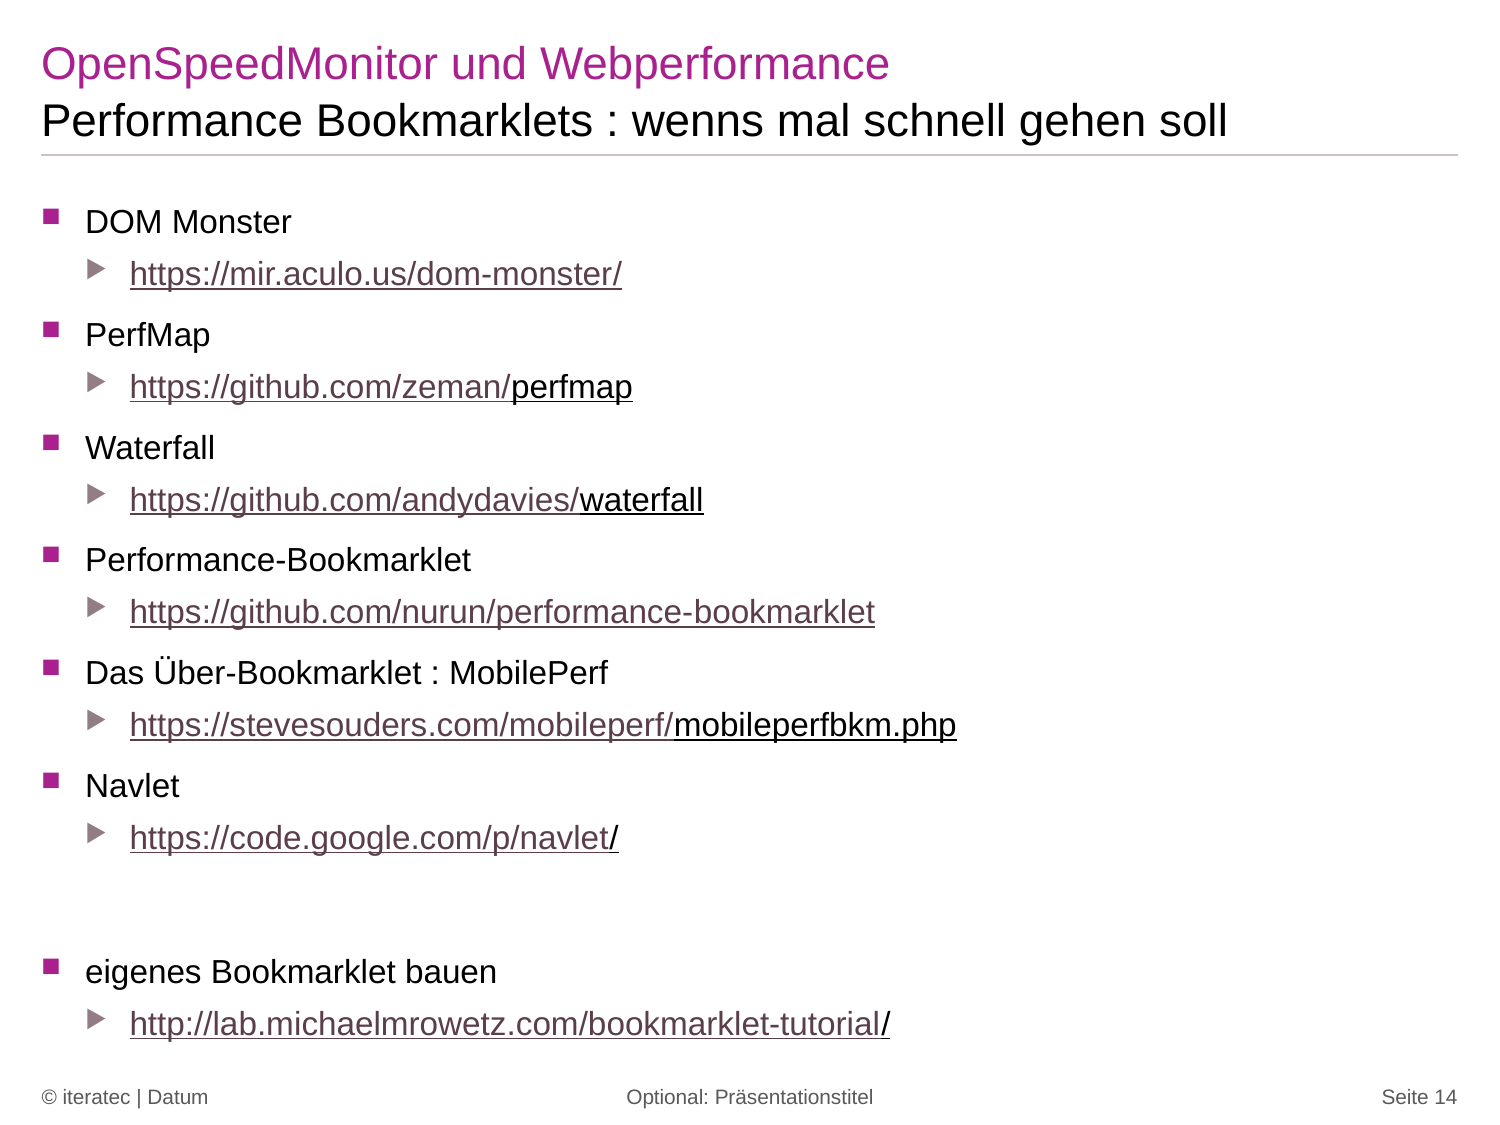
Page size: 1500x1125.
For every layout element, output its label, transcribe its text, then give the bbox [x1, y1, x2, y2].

slide_number © iteratec | Datum [41, 1083, 278, 1109]
slide_number Seite 14 [1316, 1083, 1458, 1109]
title OpenSpeedMonitor und Webperformance [41, 30, 1459, 90]
list DOM Monster https://mir.aculo.us/dom-monster/ PerfMap https://github.com/zeman/perfmap Waterfall https://github.com/andydavies/waterfall Performance-Bookmarklet https://github.com/nurun/performance-bookmarklet Das Über-Bookmarklet : MobilePerf https://stevesouders.com/mobileperf/mobileperfbkm.php Navlet https://code.google.com/p/navlet/ eigenes Bookmarklet bauen http://lab.michaelmrowetz.com/bookmarklet-tutorial/ [40, 196, 1459, 1035]
list Performance Bookmarklets : wenns mal schnell gehen soll [41, 90, 1459, 144]
footer Optional: Präsentationstitel [605, 1083, 895, 1109]
